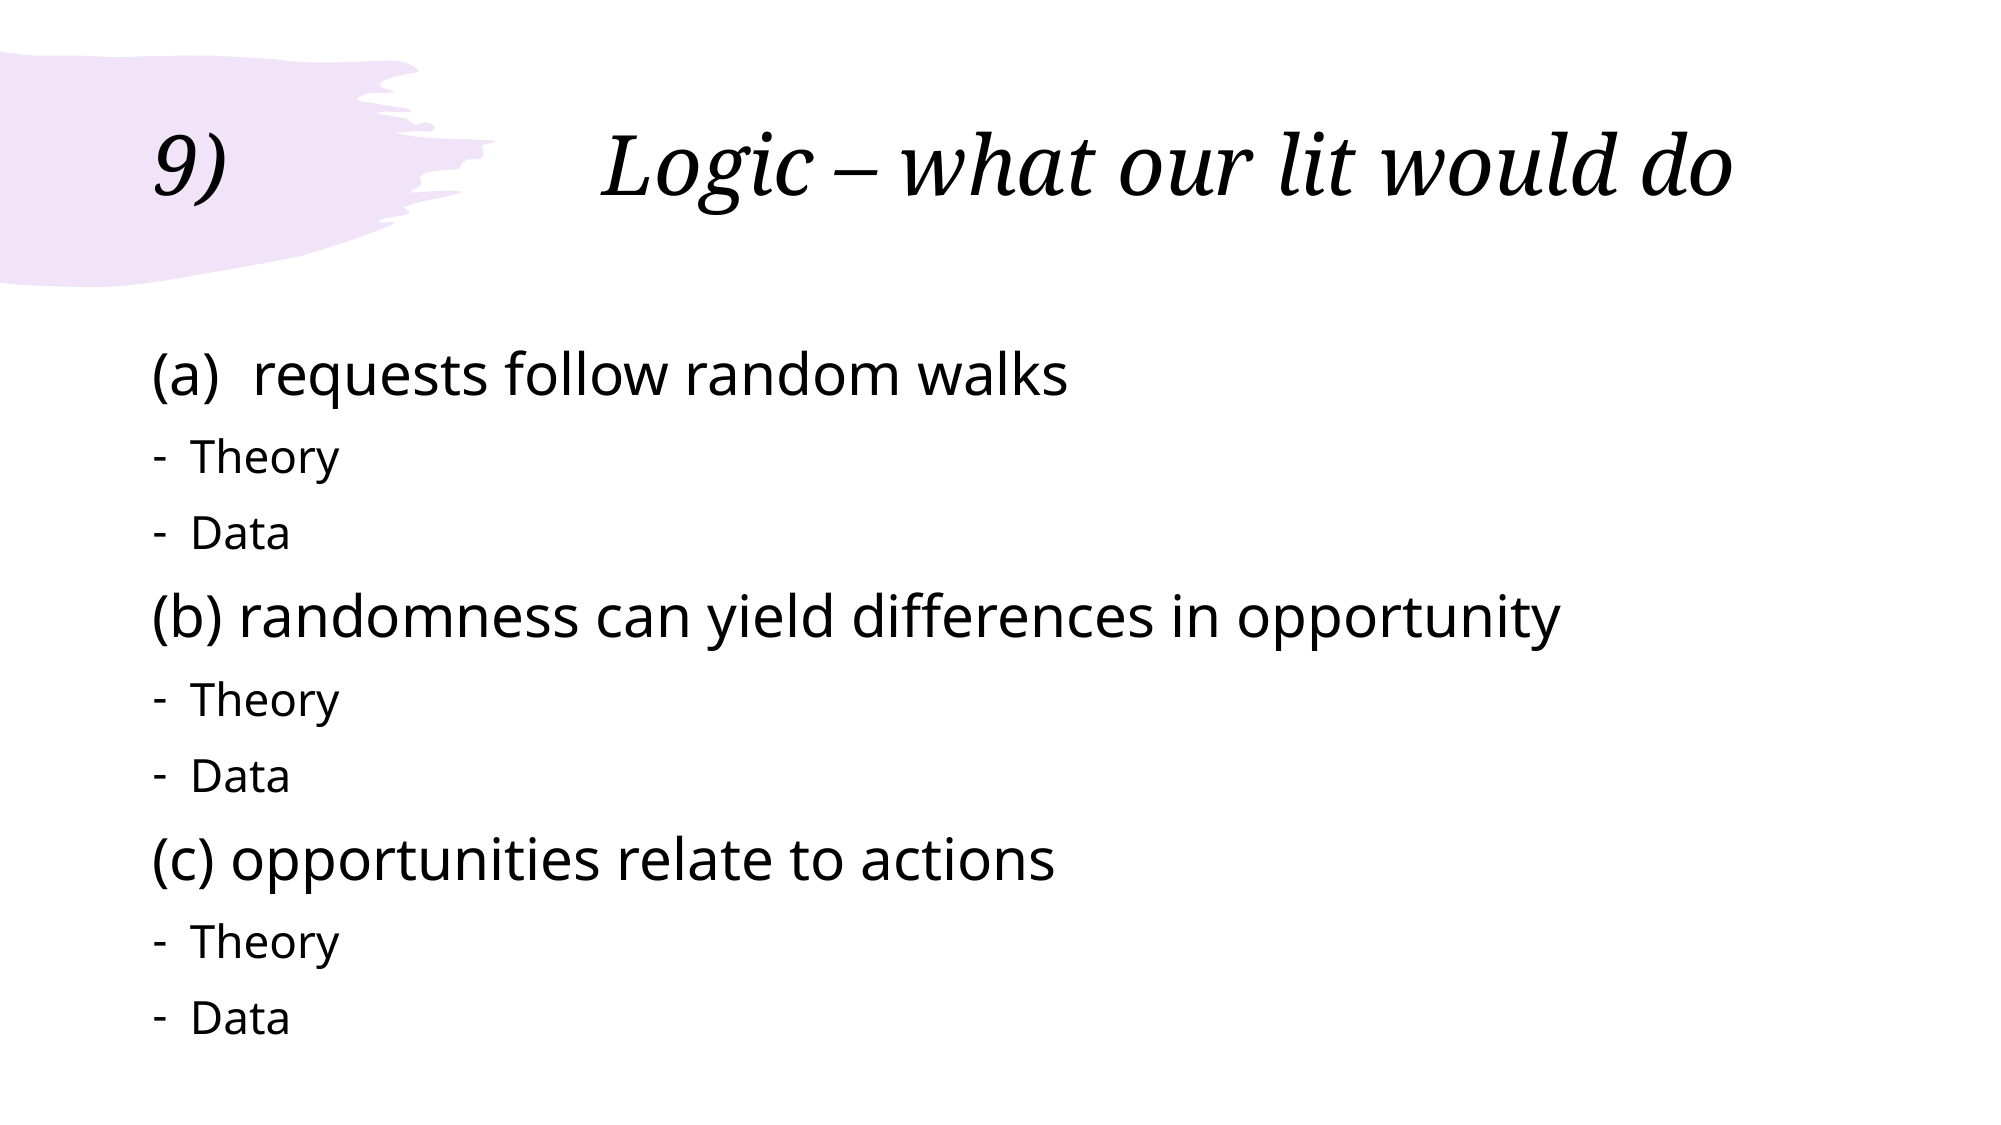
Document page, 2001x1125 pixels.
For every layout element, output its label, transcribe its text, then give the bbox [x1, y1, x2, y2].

title 9) Logic – what our lit would do [137, 59, 1863, 278]
list requests follow random walks Theory Data (b) randomness can yield differences in opportunity Theory Data (c) opportunities relate to actions Theory Data [137, 329, 1863, 1066]
